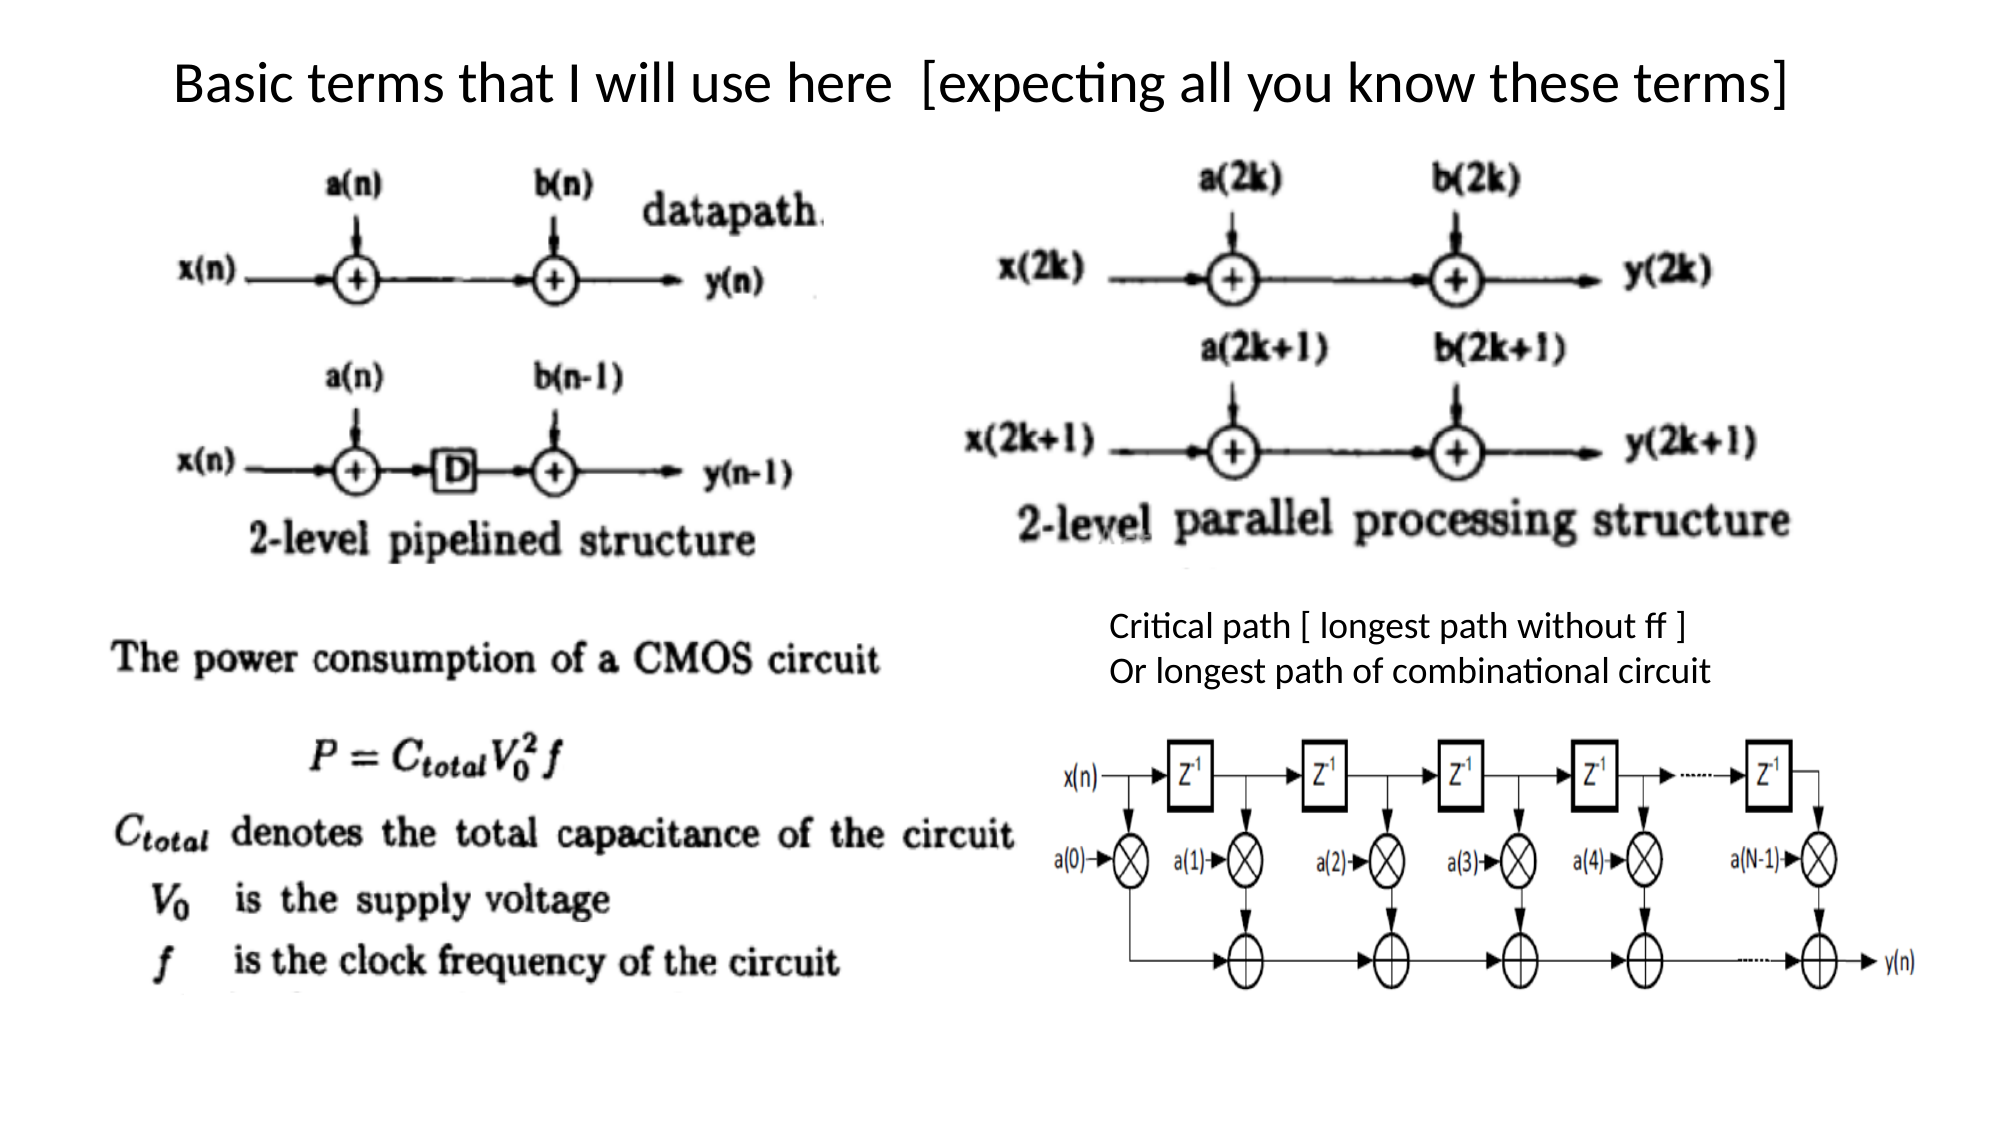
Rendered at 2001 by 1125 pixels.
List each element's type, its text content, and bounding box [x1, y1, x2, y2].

picture [95, 147, 867, 583]
text_box Critical path [ longest path without ff ] Or longest path of combinational circuit [1094, 594, 1877, 699]
text_box Basic terms that I will use here [expecting all you know these terms] [159, 36, 1847, 122]
picture [944, 136, 1808, 571]
picture [78, 619, 1934, 1017]
